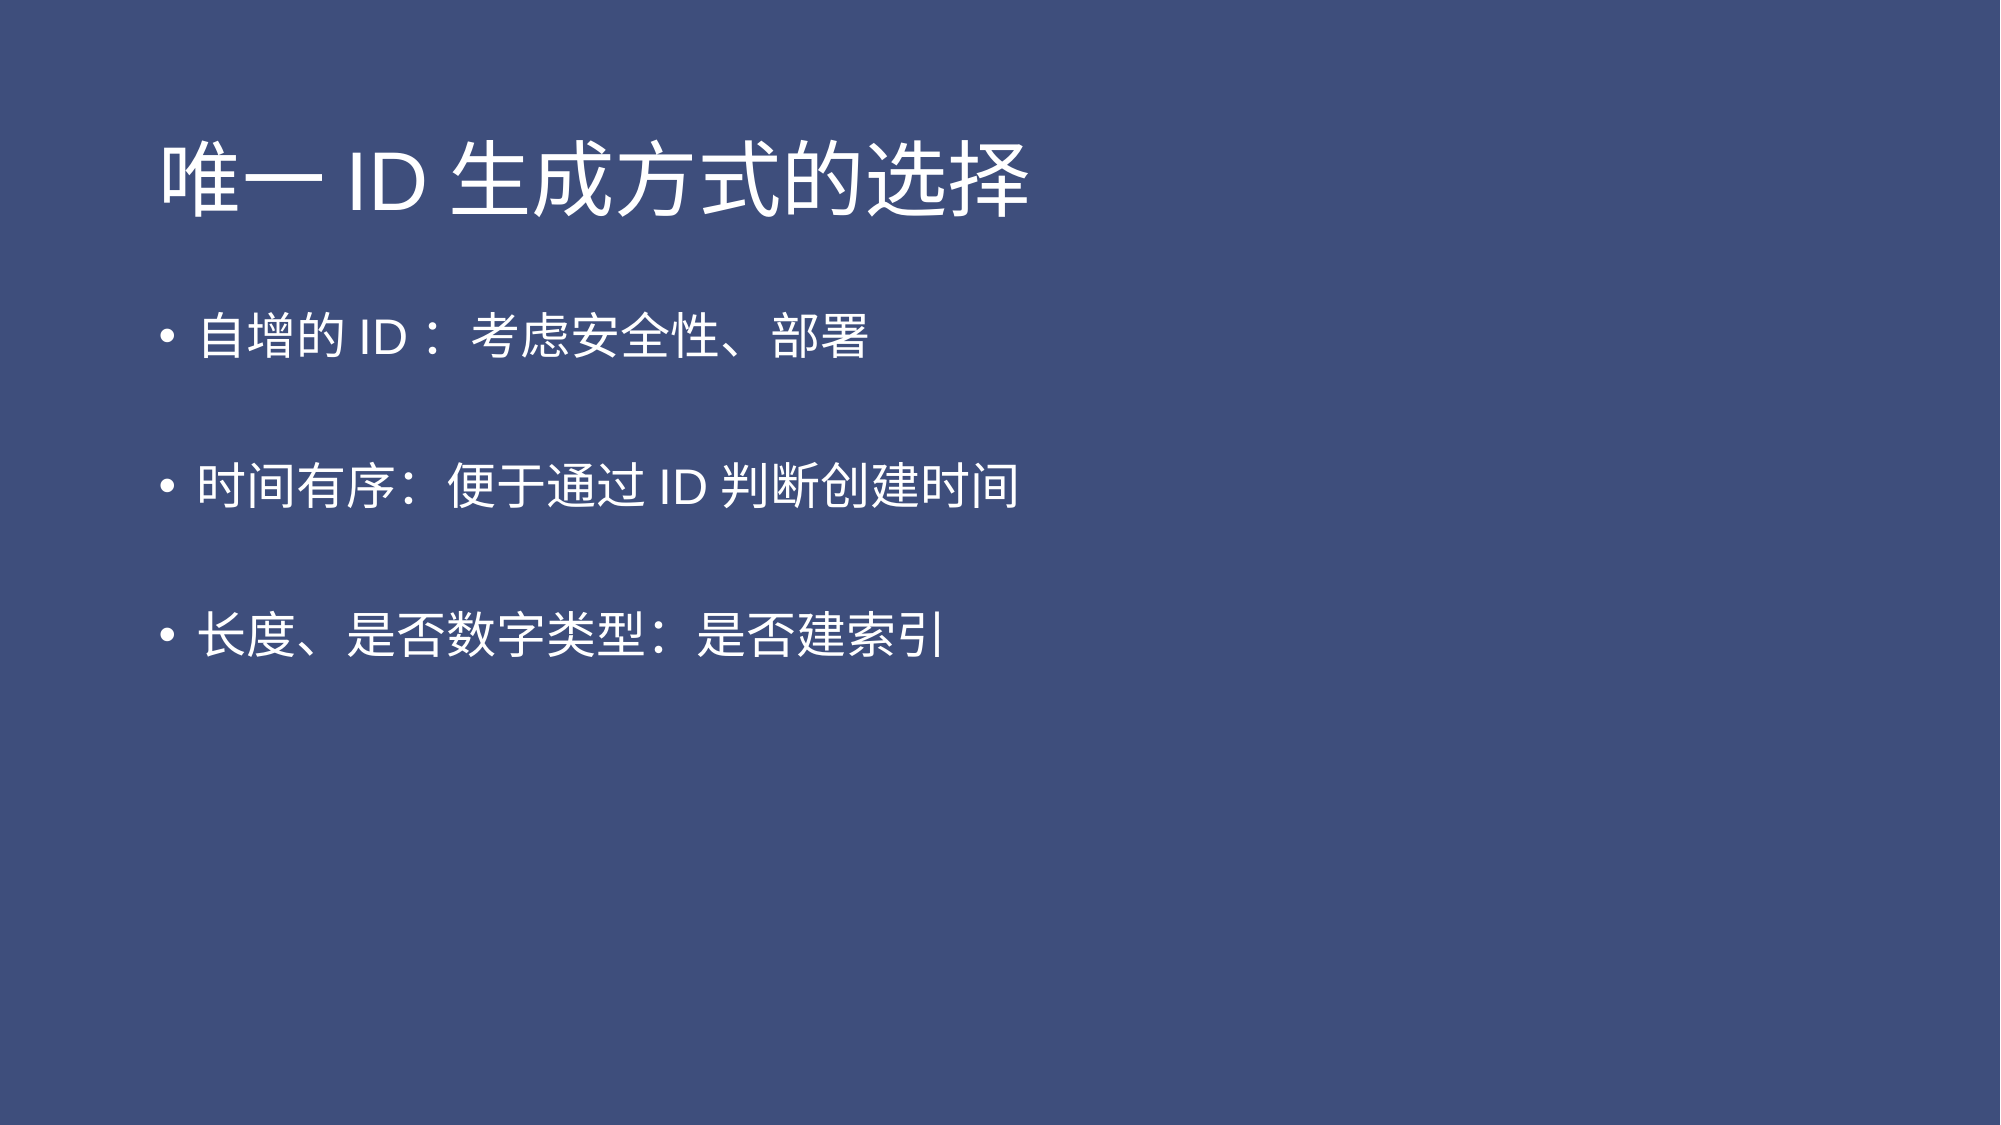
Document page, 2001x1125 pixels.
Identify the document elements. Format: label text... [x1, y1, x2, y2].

title 唯一ID生成方式的选择 [143, 54, 1857, 280]
list 自增的ID：考虑安全性、部署 时间有序：便于通过ID判断创建时间 长度、是否数字类型：是否建索引 [143, 303, 1857, 1013]
